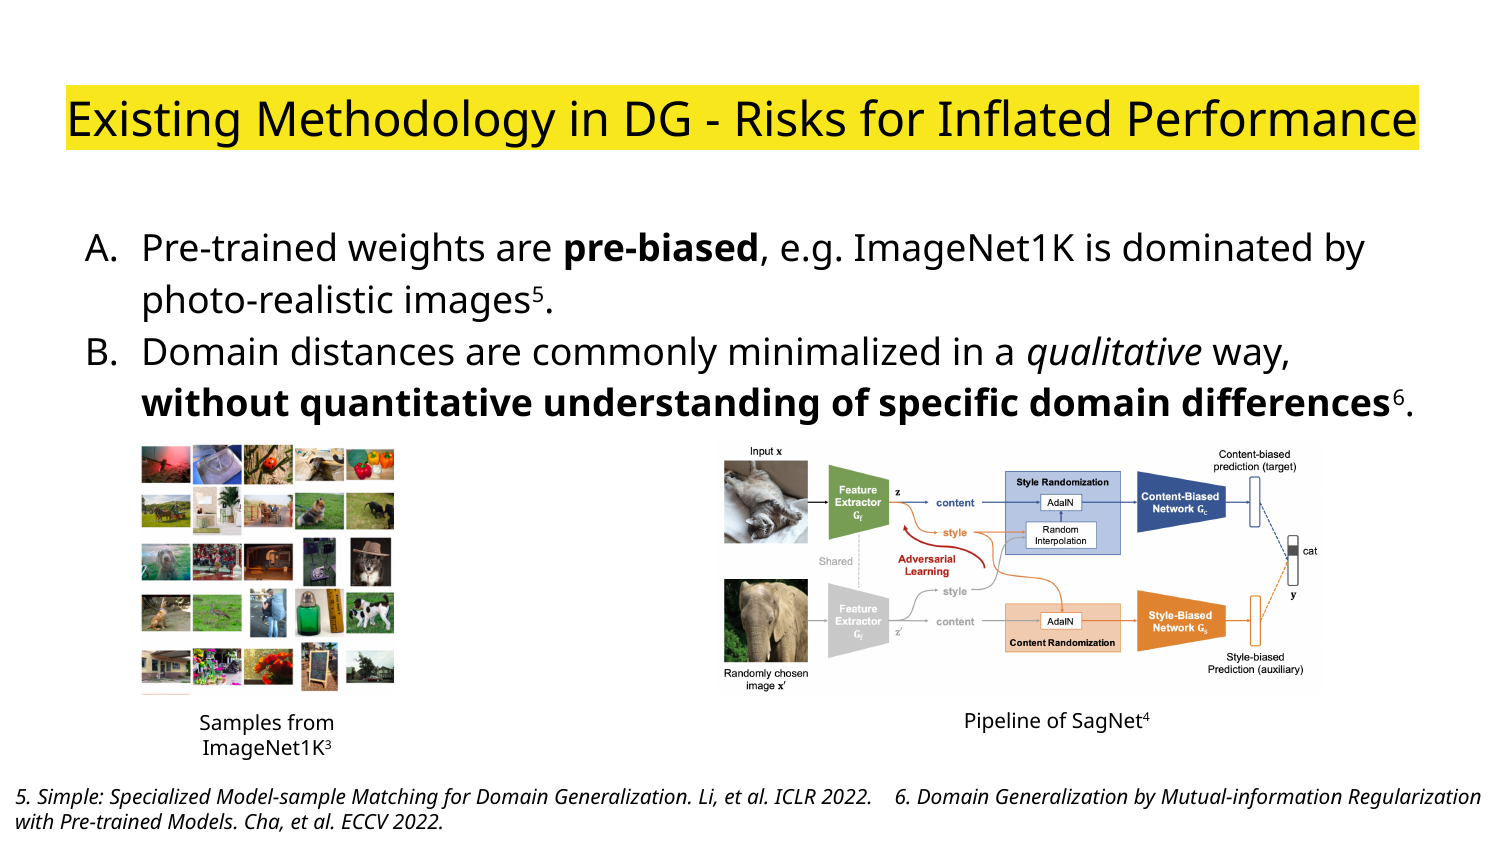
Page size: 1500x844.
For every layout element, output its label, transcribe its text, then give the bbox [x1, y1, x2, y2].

picture [139, 440, 394, 695]
title Existing Methodology in DG - Risks for Inflated Performance [51, 72, 1449, 167]
text_box Pipeline of SagNet4 [930, 703, 1184, 745]
text_box Samples from ImageNet1K3 [140, 701, 394, 775]
picture [717, 440, 1323, 695]
text_box 5. Simple: Specialized Model-sample Matching for Domain Generalization. Li, et al. ICLR 2022. 6. Domain Generalization by Mutual-information Regularization with Pre-trained Models. Cha, et al. ECCV 2022. [0, 768, 1500, 844]
list Pre-trained weights are pre-biased, e.g. ImageNet1K is dominated by photo-realistic images5. Domain distances are commonly minimalized in a qualitative way, without quantitative understanding of specific domain differences6. [51, 202, 1449, 750]
